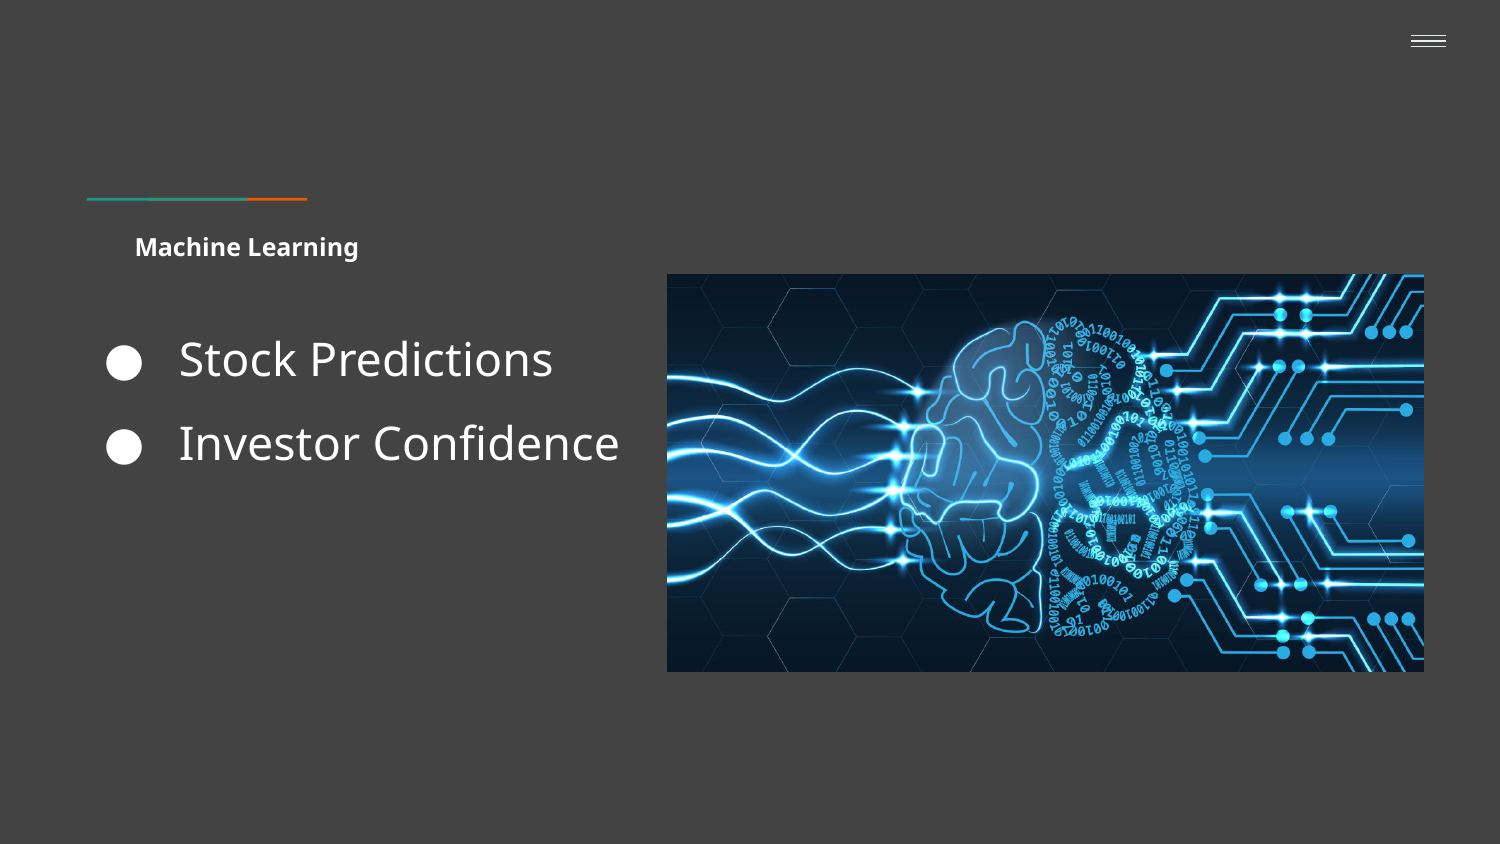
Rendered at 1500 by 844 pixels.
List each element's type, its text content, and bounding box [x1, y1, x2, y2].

list Stock Predictions Investor Confidence [60, 286, 662, 487]
title Machine Learning [119, 216, 1270, 275]
picture [667, 274, 1424, 672]
